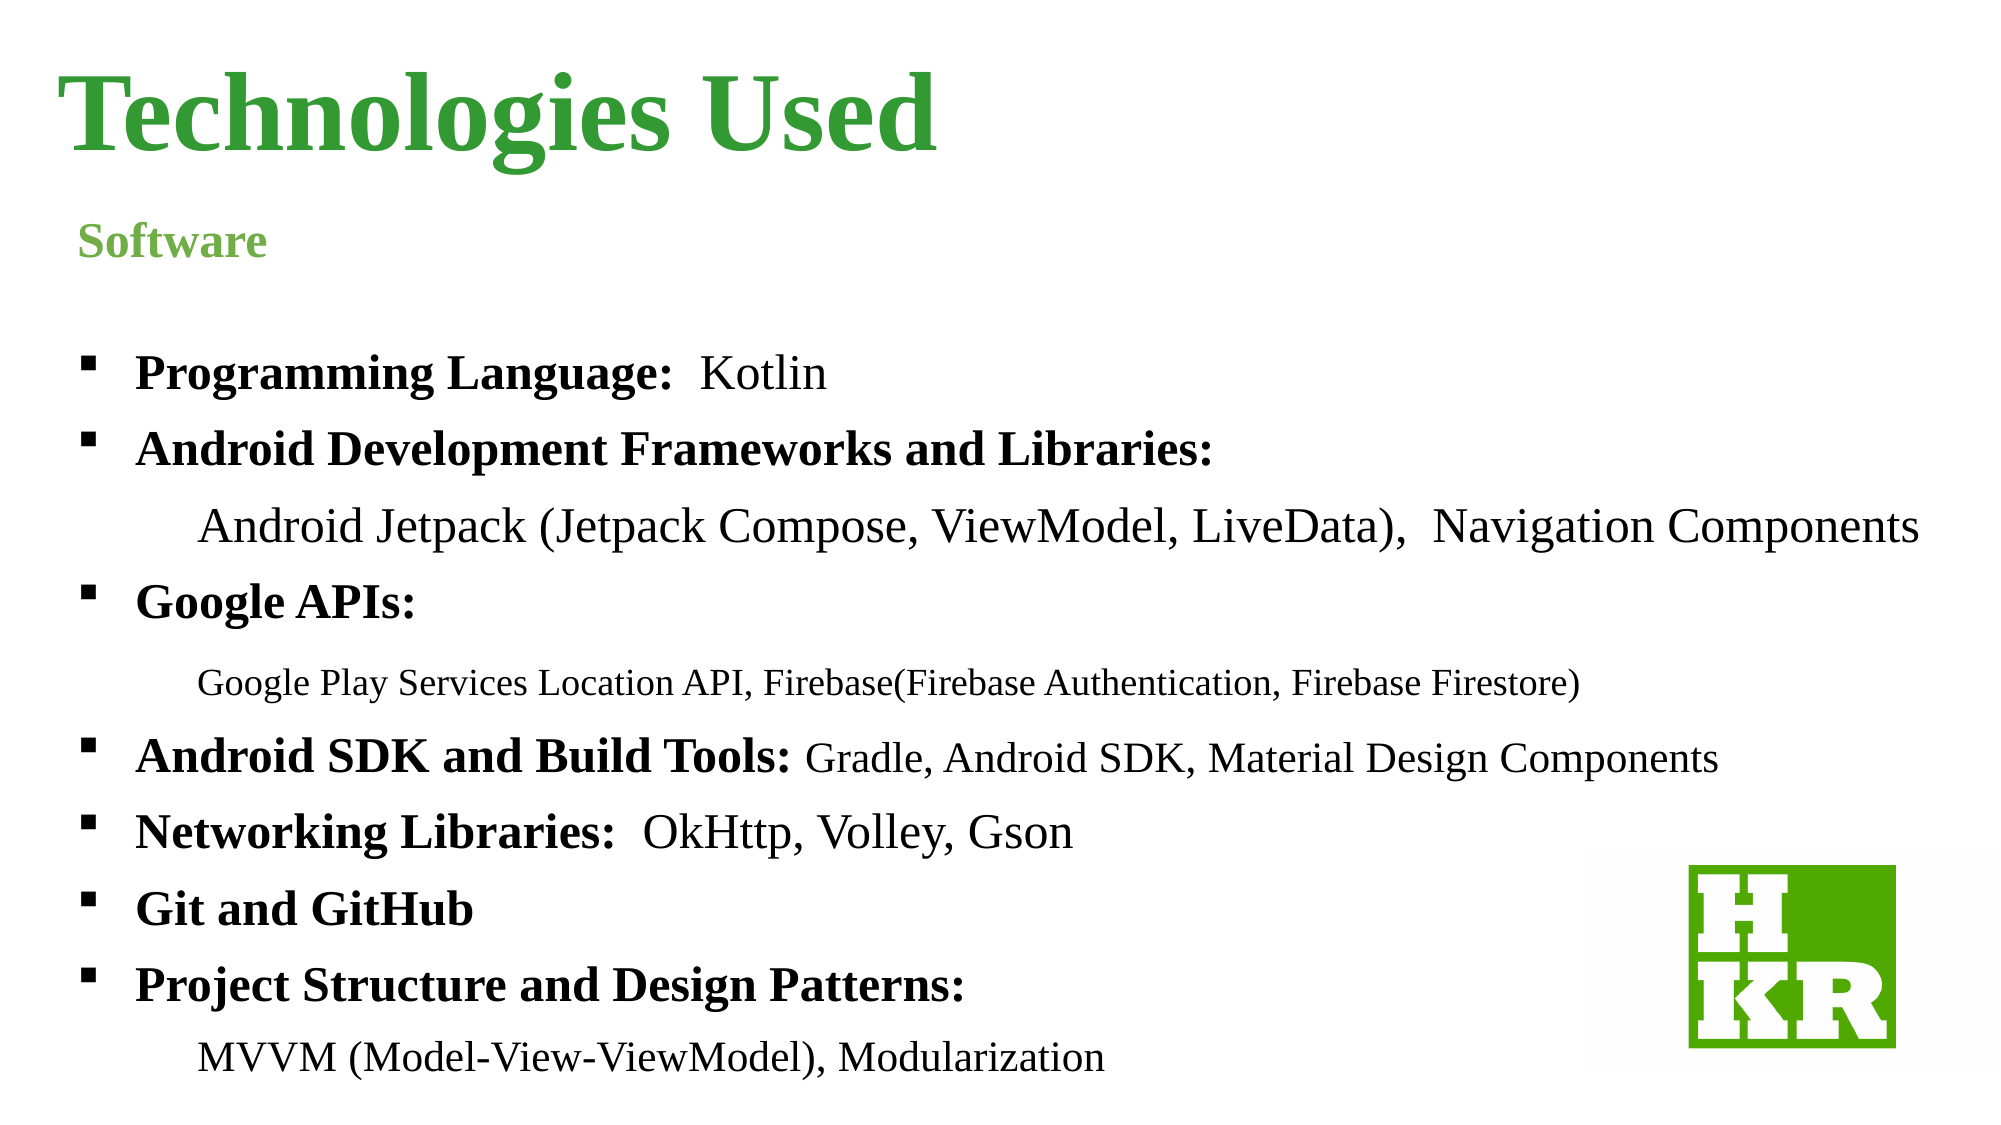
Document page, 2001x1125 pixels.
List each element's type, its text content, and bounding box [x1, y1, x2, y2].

text_box Software Programming Language: Kotlin Android Development Frameworks and Libraries: Android Jetpack (Jetpack Compose, ViewModel, LiveData), Navigation Components Google APIs: Google Play Services Location API, Firebase(Firebase Authentication, Firebase Firestore) Android SDK and Build Tools: Gradle, Android SDK, Material Design Components Networking Libraries: OkHttp, Volley, Gson Git and GitHub Project Structure and Design Patterns: MVVM (Model-View-ViewModel), Modularization [42, 200, 1938, 1097]
title Technologies Used [42, 5, 1197, 200]
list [1585, 847, 2000, 1066]
